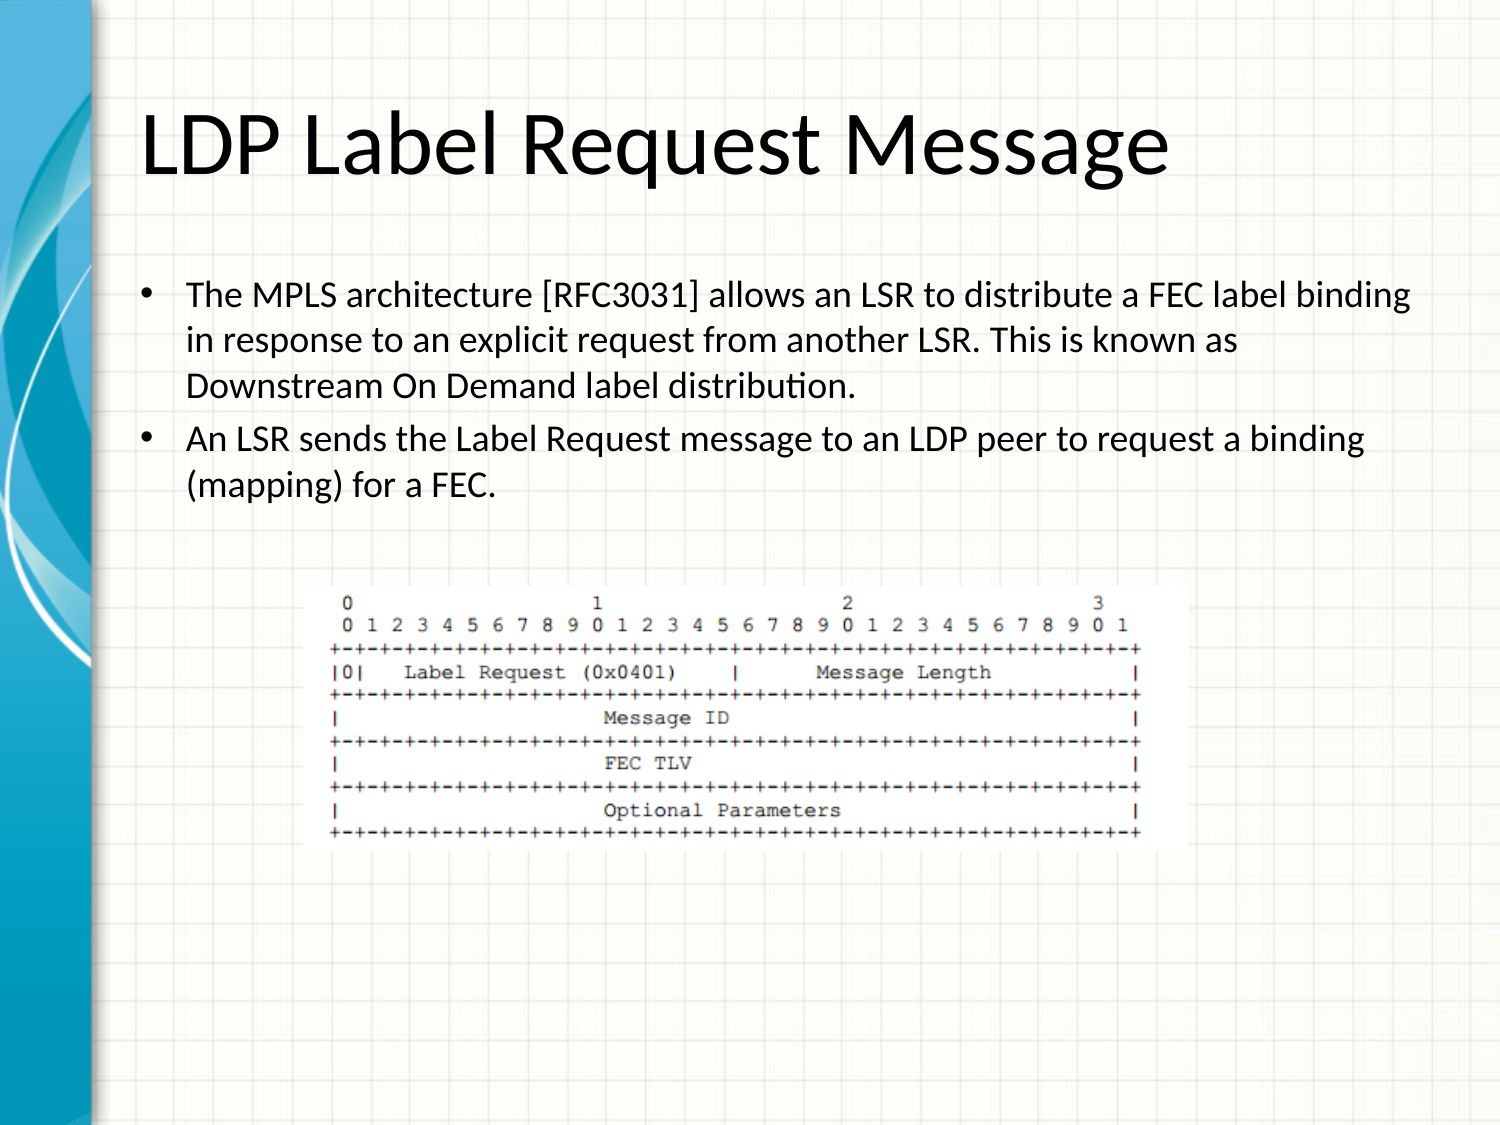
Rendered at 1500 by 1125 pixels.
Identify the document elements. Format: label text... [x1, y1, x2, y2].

list The MPLS architecture [RFC3031] allows an LSR to distribute a FEC label binding in response to an explicit request from another LSR. This is known as Downstream On Demand label distribution. An LSR sends the Label Request message to an LDP peer to request a binding (mapping) for a FEC. [125, 261, 1450, 516]
picture [0, 0, 1500, 1125]
title LDP Label Request Message [125, 44, 1450, 232]
